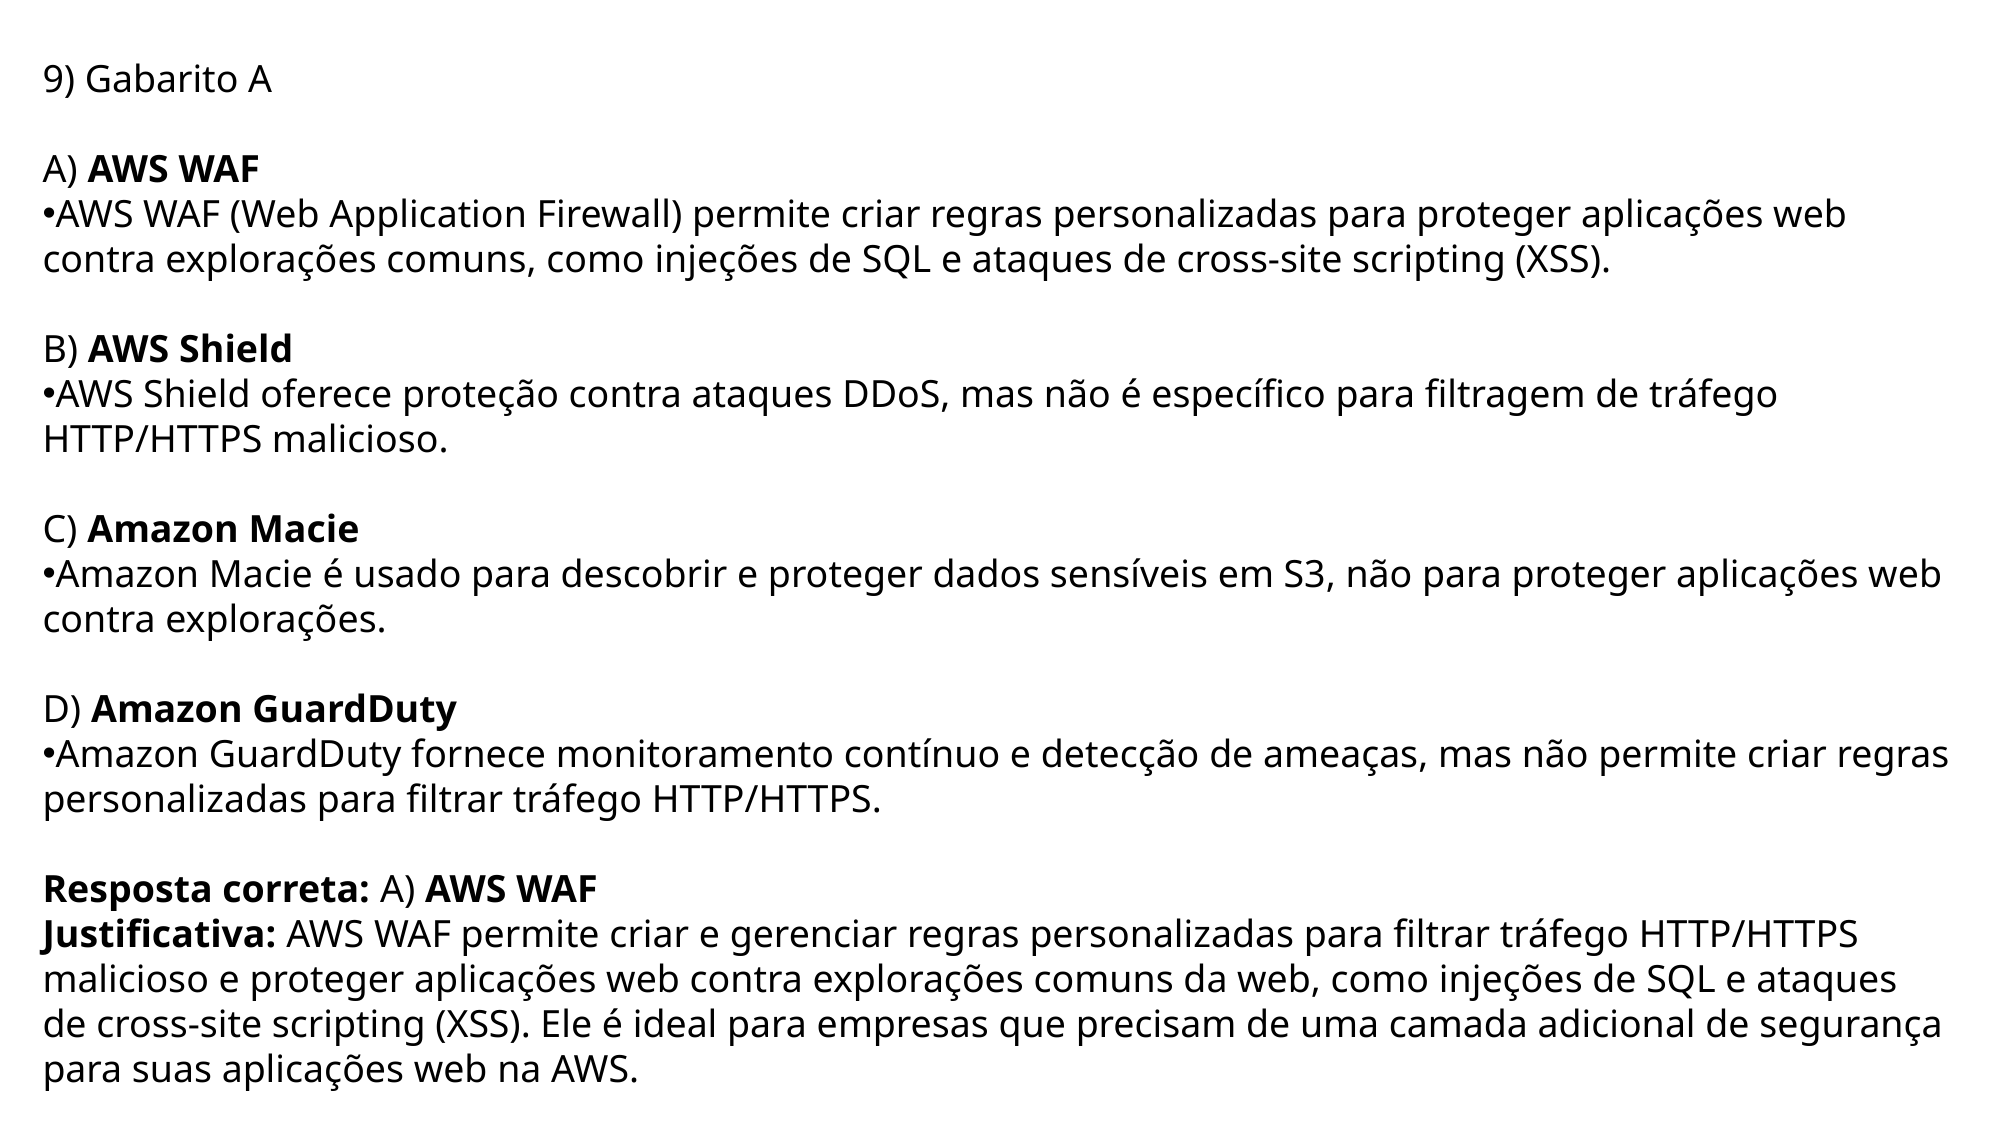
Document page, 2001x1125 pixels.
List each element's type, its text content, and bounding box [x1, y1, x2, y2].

text_box 9) Gabarito A A) AWS WAF AWS WAF (Web Application Firewall) permite criar regras personalizadas para proteger aplicações web contra explorações comuns, como injeções de SQL e ataques de cross-site scripting (XSS). B) AWS Shield AWS Shield oferece proteção contra ataques DDoS, mas não é específico para filtragem de tráfego HTTP/HTTPS malicioso. C) Amazon Macie Amazon Macie é usado para descobrir e proteger dados sensíveis em S3, não para proteger aplicações web contra explorações. D) Amazon GuardDuty Amazon GuardDuty fornece monitoramento contínuo e detecção de ameaças, mas não permite criar regras personalizadas para filtrar tráfego HTTP/HTTPS. Resposta correta: A) AWS WAF Justificativa: AWS WAF permite criar e gerenciar regras personalizadas para filtrar tráfego HTTP/HTTPS malicioso e proteger aplicações web contra explorações comuns da web, como injeções de SQL e ataques de cross-site scripting (XSS). Ele é ideal para empresas que precisam de uma camada adicional de segurança para suas aplicações web na AWS. [27, 47, 1967, 1125]
